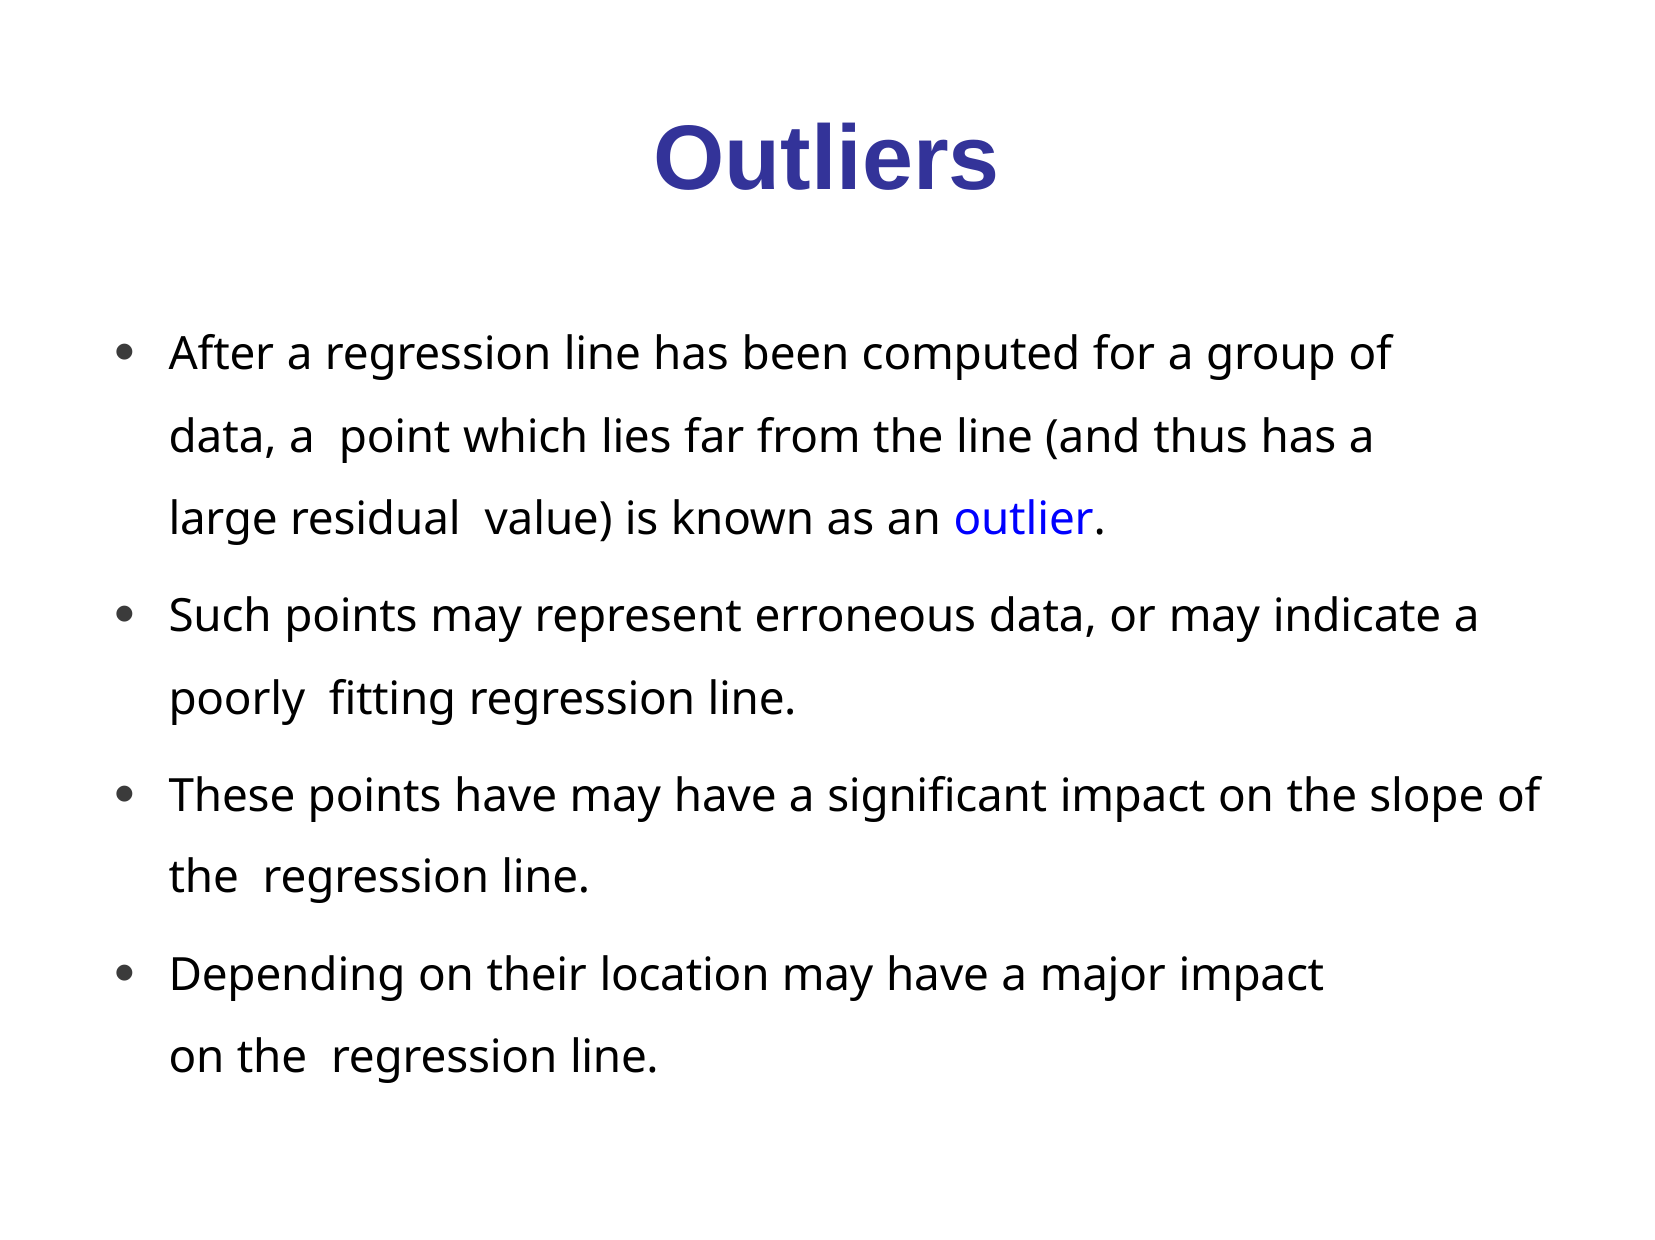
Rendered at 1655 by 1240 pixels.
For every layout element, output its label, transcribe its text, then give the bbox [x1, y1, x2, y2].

text_box ● [113, 596, 134, 624]
text_box Depending on their location may have a major impact on the regression line. [166, 915, 1394, 1082]
text_box ● [113, 776, 134, 804]
text_box After a regression line has been computed for a group of data, a point which lies far from the line (and thus has a large residual value) is known as an outlier. [166, 294, 1471, 544]
text_box ● [113, 335, 134, 363]
text_box Such points may represent erroneous data, or may indicate a poorly fitting regression line. [166, 556, 1549, 724]
text_box These points have may have a significant impact on the slope of the regression line. [166, 736, 1550, 903]
text_box ● [113, 955, 134, 983]
title Outliers [651, 95, 1002, 294]
